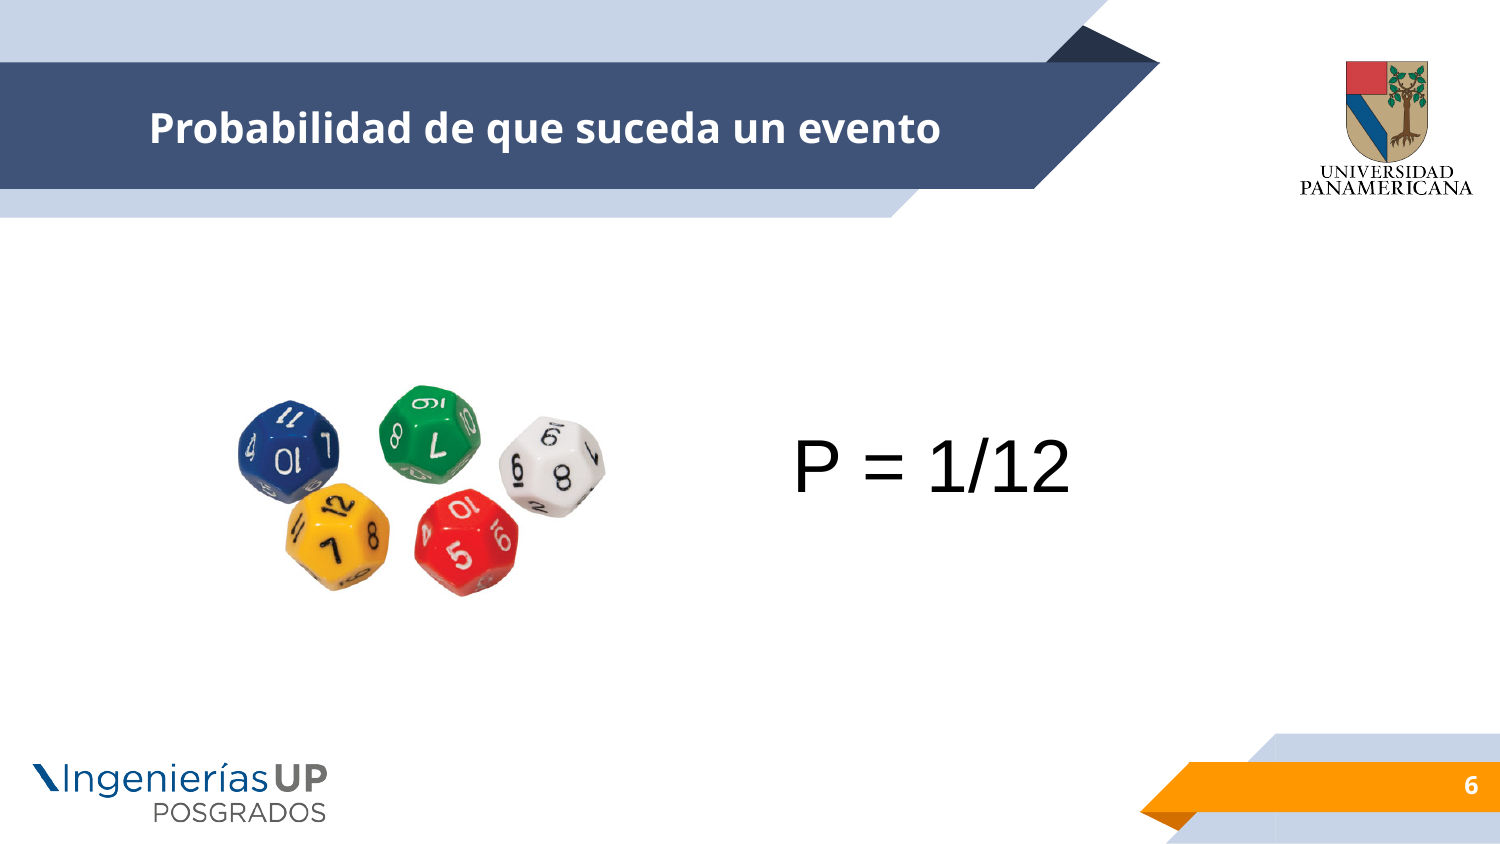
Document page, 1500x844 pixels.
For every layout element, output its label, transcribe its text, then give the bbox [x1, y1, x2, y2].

text_box P = 1/12 [777, 409, 1164, 515]
title Probabilidad de que suceda un evento [133, 64, 1035, 190]
picture [220, 290, 624, 694]
picture [1286, 44, 1490, 210]
slide_number 6 [1249, 760, 1494, 813]
picture [15, 737, 344, 844]
